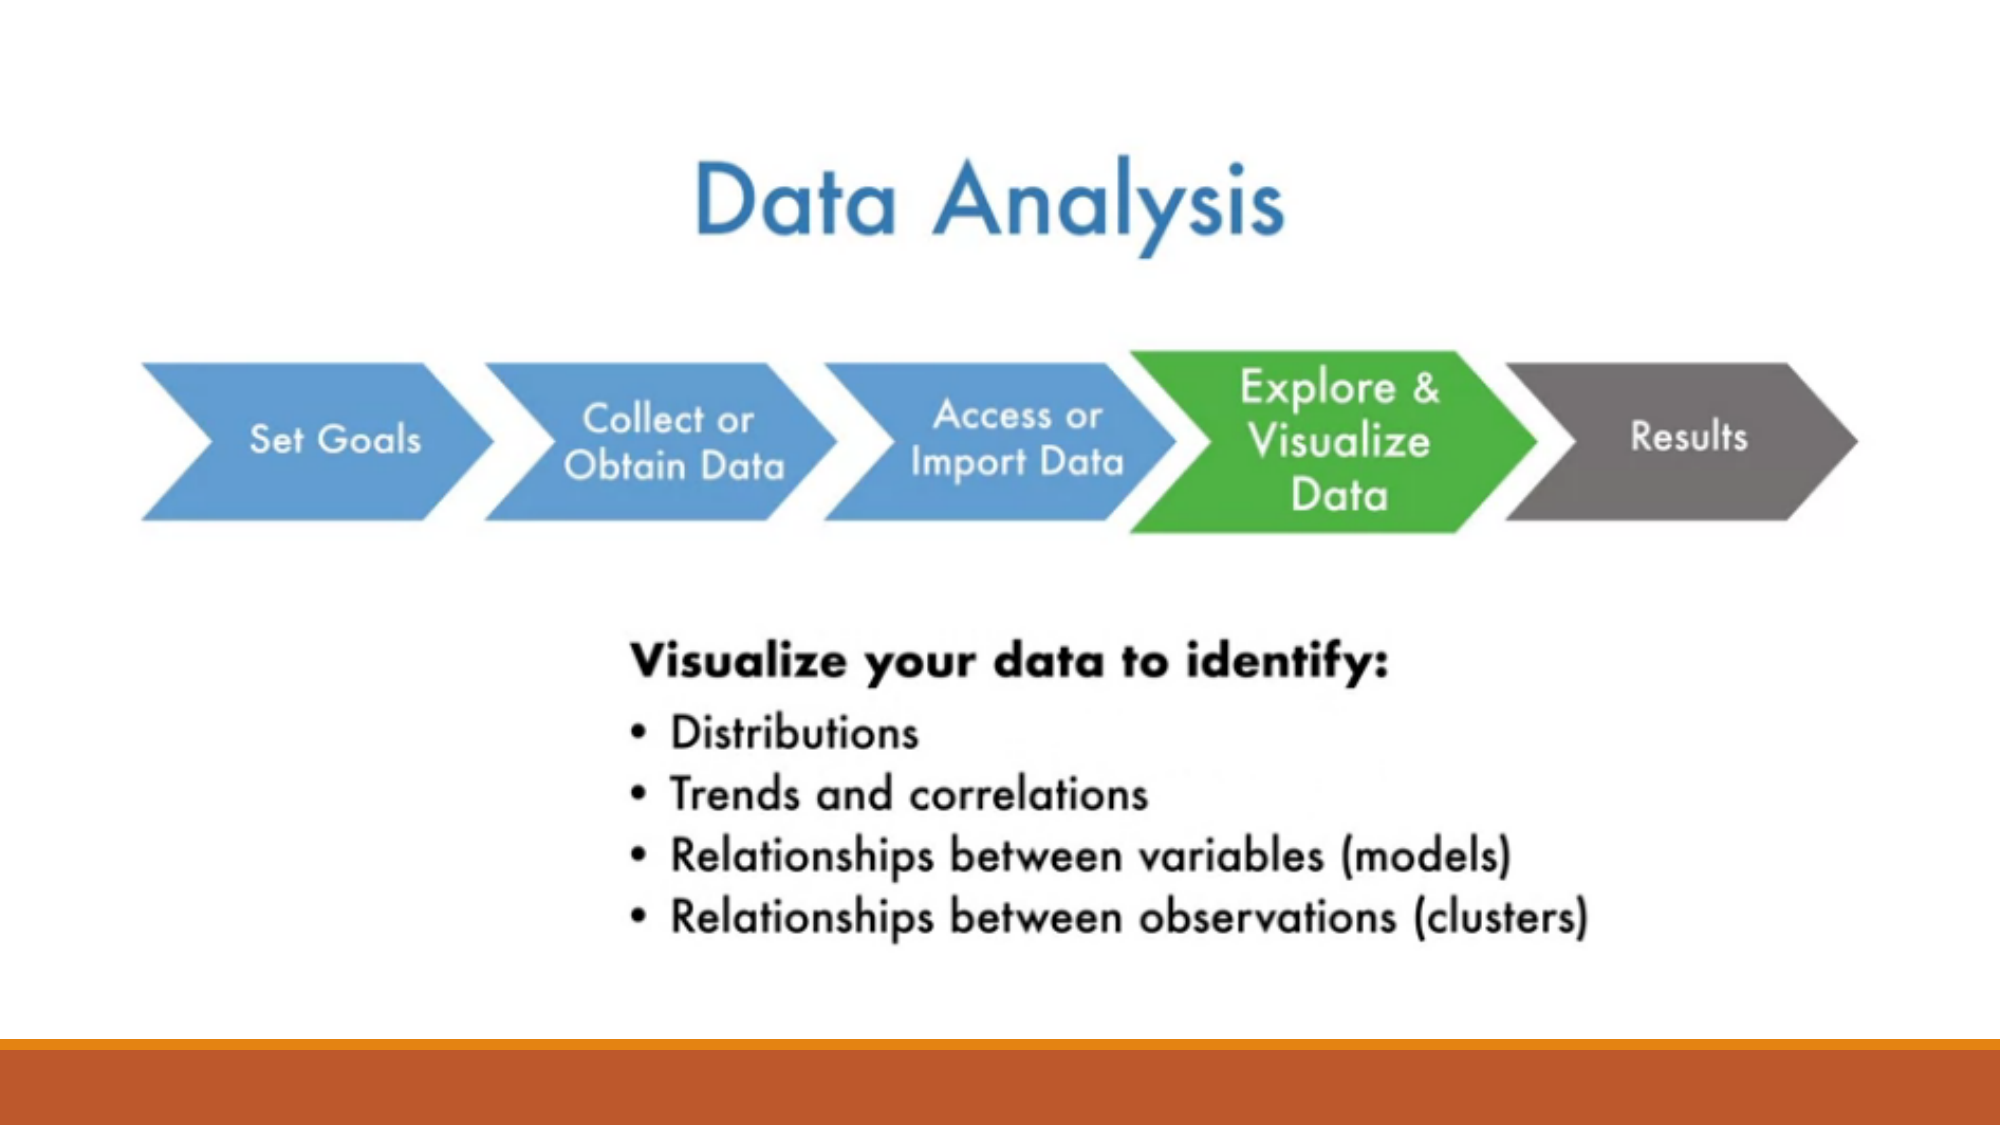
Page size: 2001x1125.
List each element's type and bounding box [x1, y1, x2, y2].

picture [109, 91, 1891, 975]
